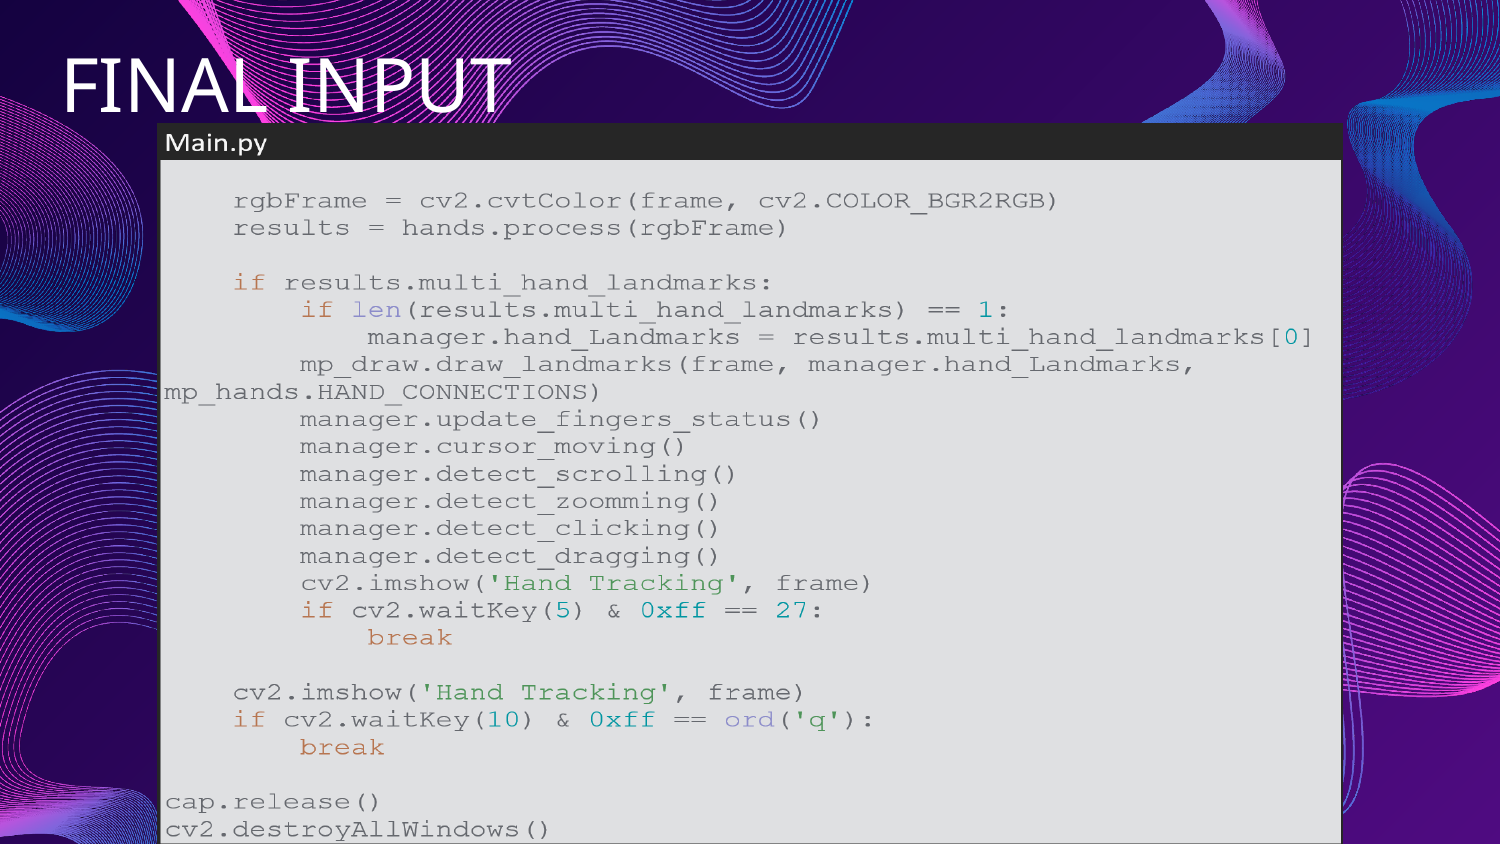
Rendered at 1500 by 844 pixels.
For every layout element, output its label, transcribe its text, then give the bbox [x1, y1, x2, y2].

picture [0, 0, 1500, 844]
title FINAL INPUT [45, 25, 1005, 140]
